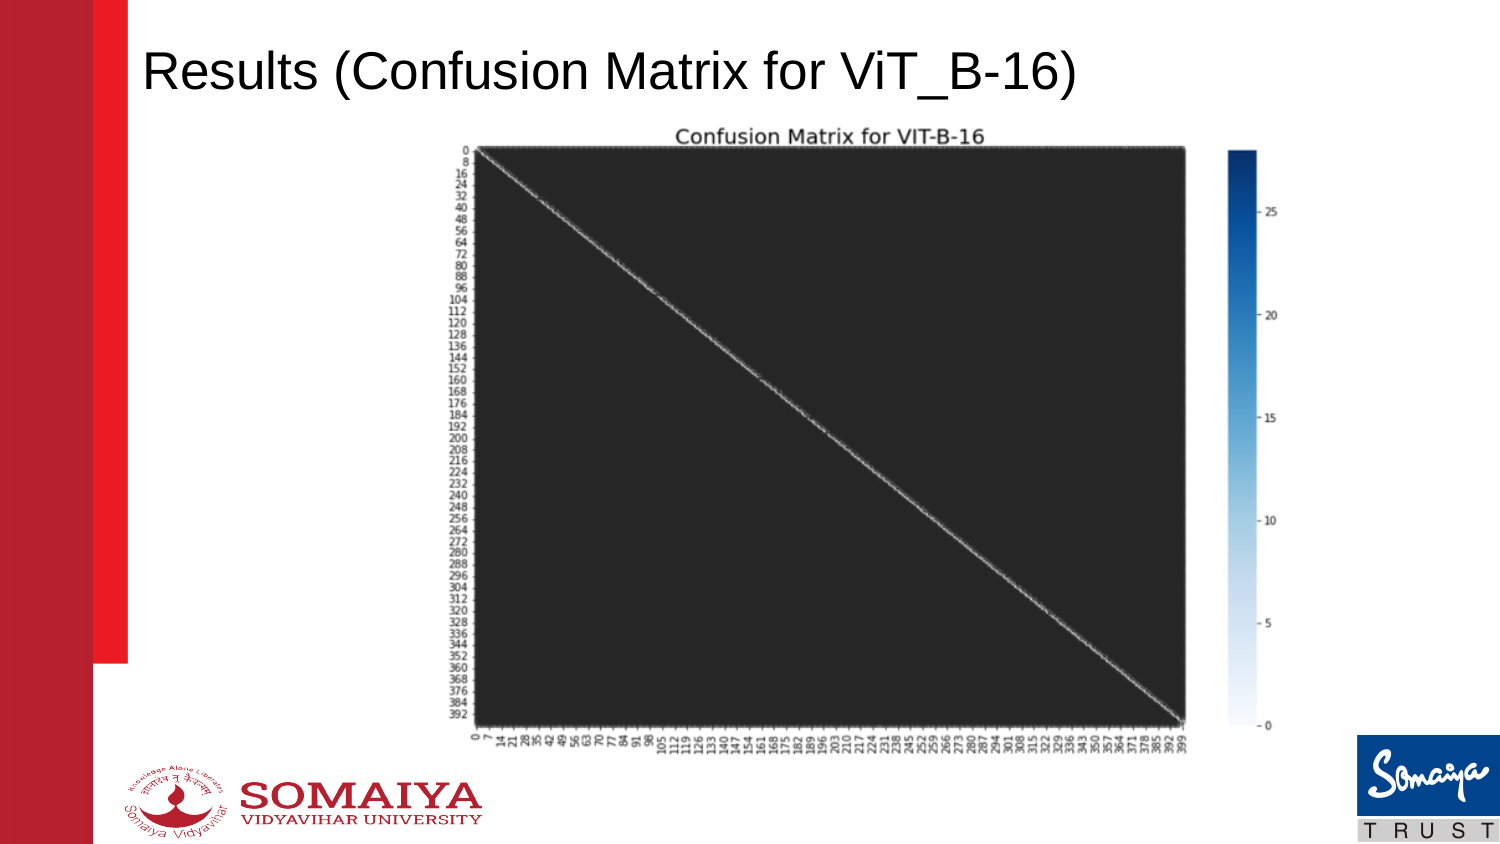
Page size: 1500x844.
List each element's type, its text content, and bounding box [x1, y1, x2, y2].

title Results (Confusion Matrix for ViT_B-16) [133, 21, 1500, 116]
picture [0, 0, 1297, 844]
picture [1357, 735, 1500, 842]
